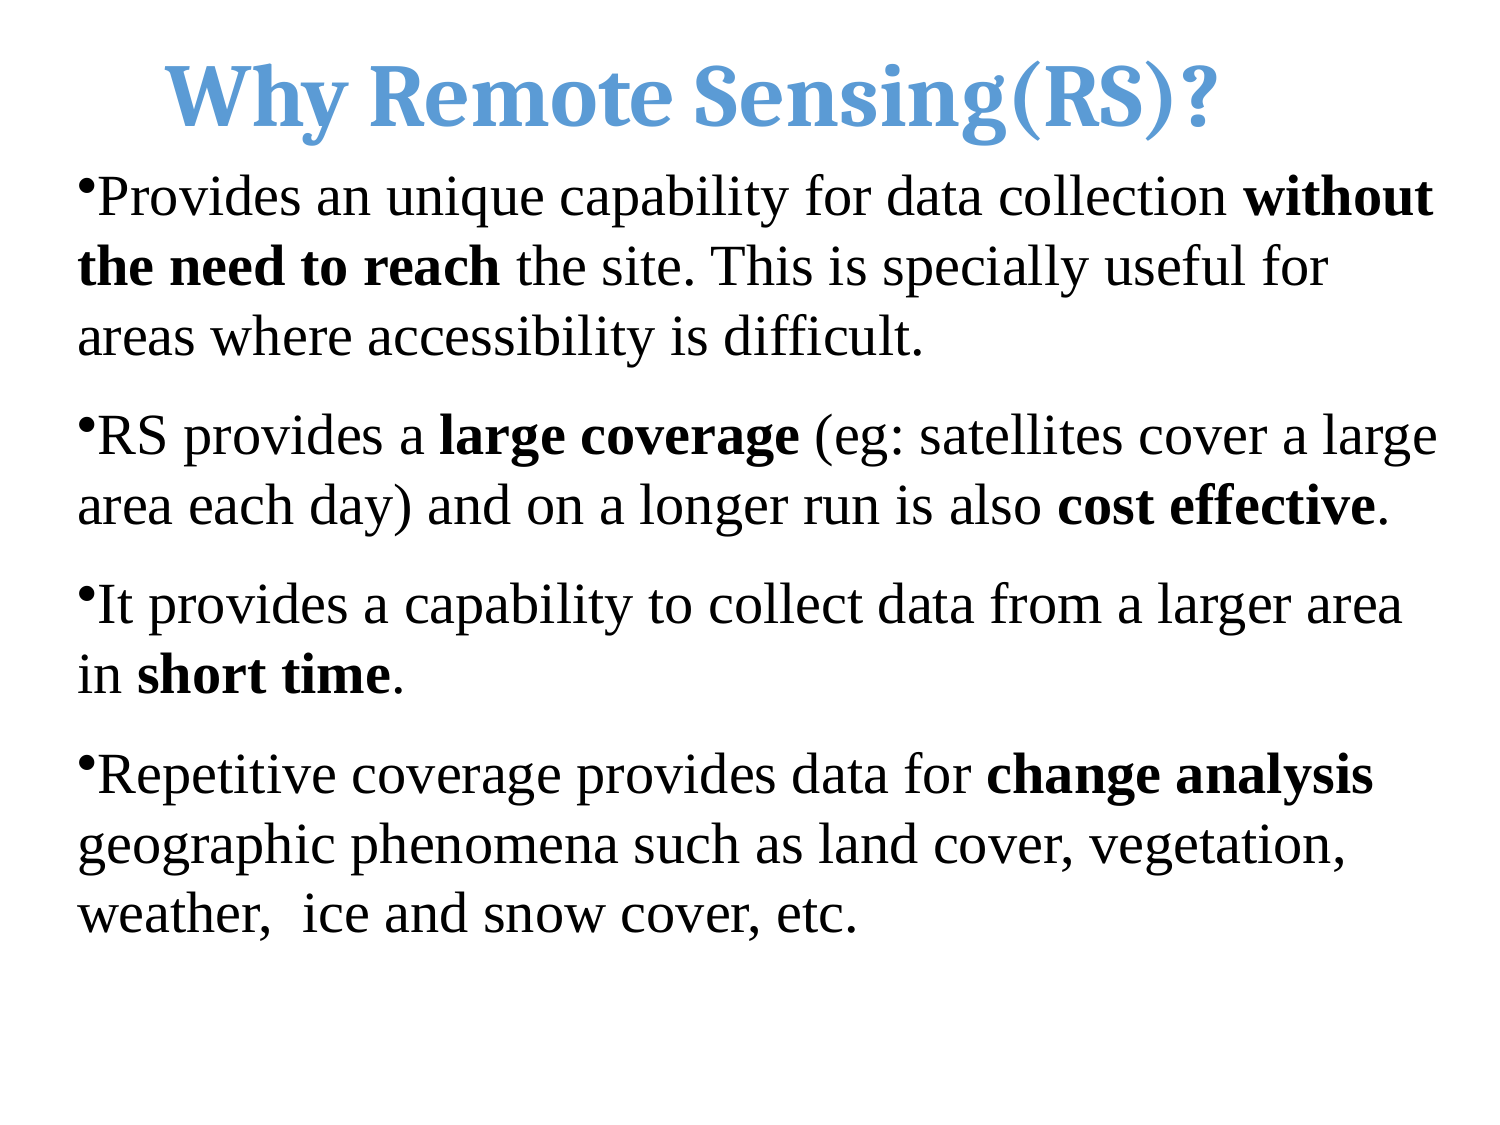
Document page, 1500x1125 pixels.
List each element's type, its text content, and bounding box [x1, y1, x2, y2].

text_box Provides an unique capability for data collection without the need to reach the site. This is specially useful for areas where accessibility is difficult. RS provides a large coverage (eg: satellites cover a large area each day) and on a longer run is also cost effective. It provides a capability to collect data from a larger area in short time. Repetitive coverage provides data for change analysis geographic phenomena such as land cover, vegetation, weather, ice and snow cover, etc. [62, 149, 1475, 952]
title Why Remote Sensing(RS)? [150, 41, 1425, 149]
